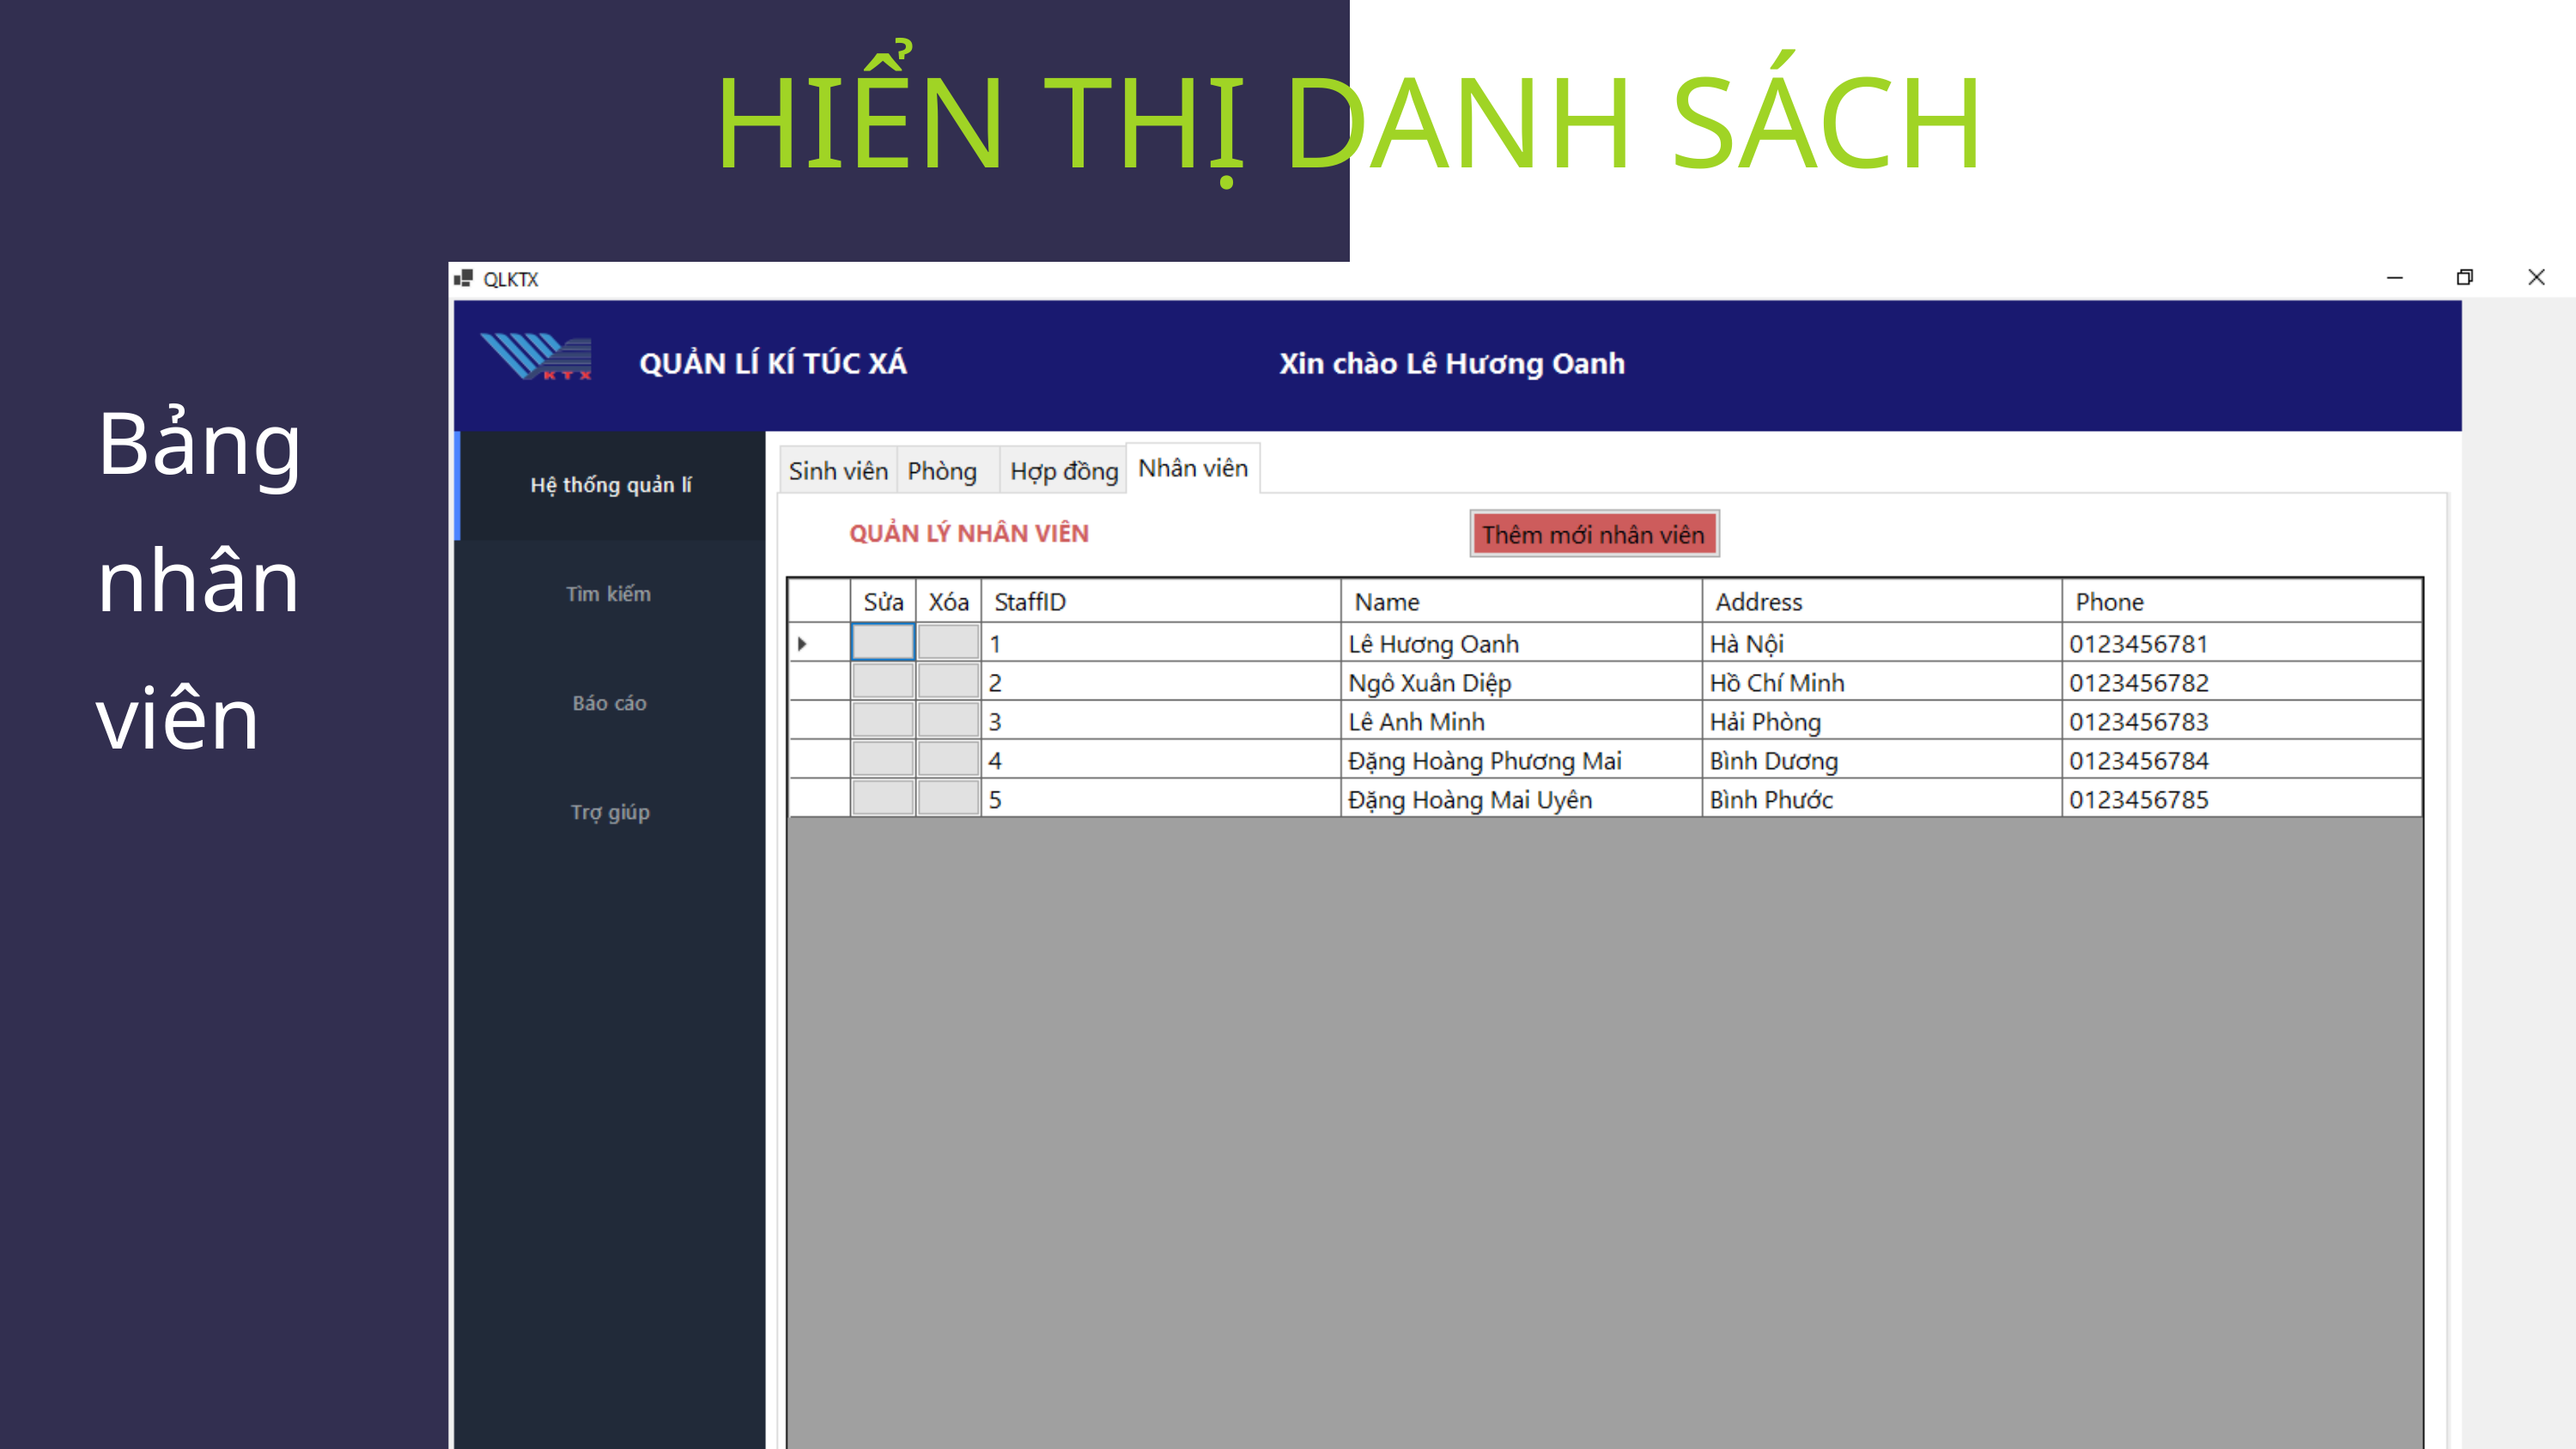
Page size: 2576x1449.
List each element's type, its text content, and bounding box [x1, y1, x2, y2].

text_box HIỂN THỊ DANH SÁCH [1352, 68, 2207, 194]
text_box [0, 0, 1350, 1449]
text_box [1352, 262, 2576, 1449]
